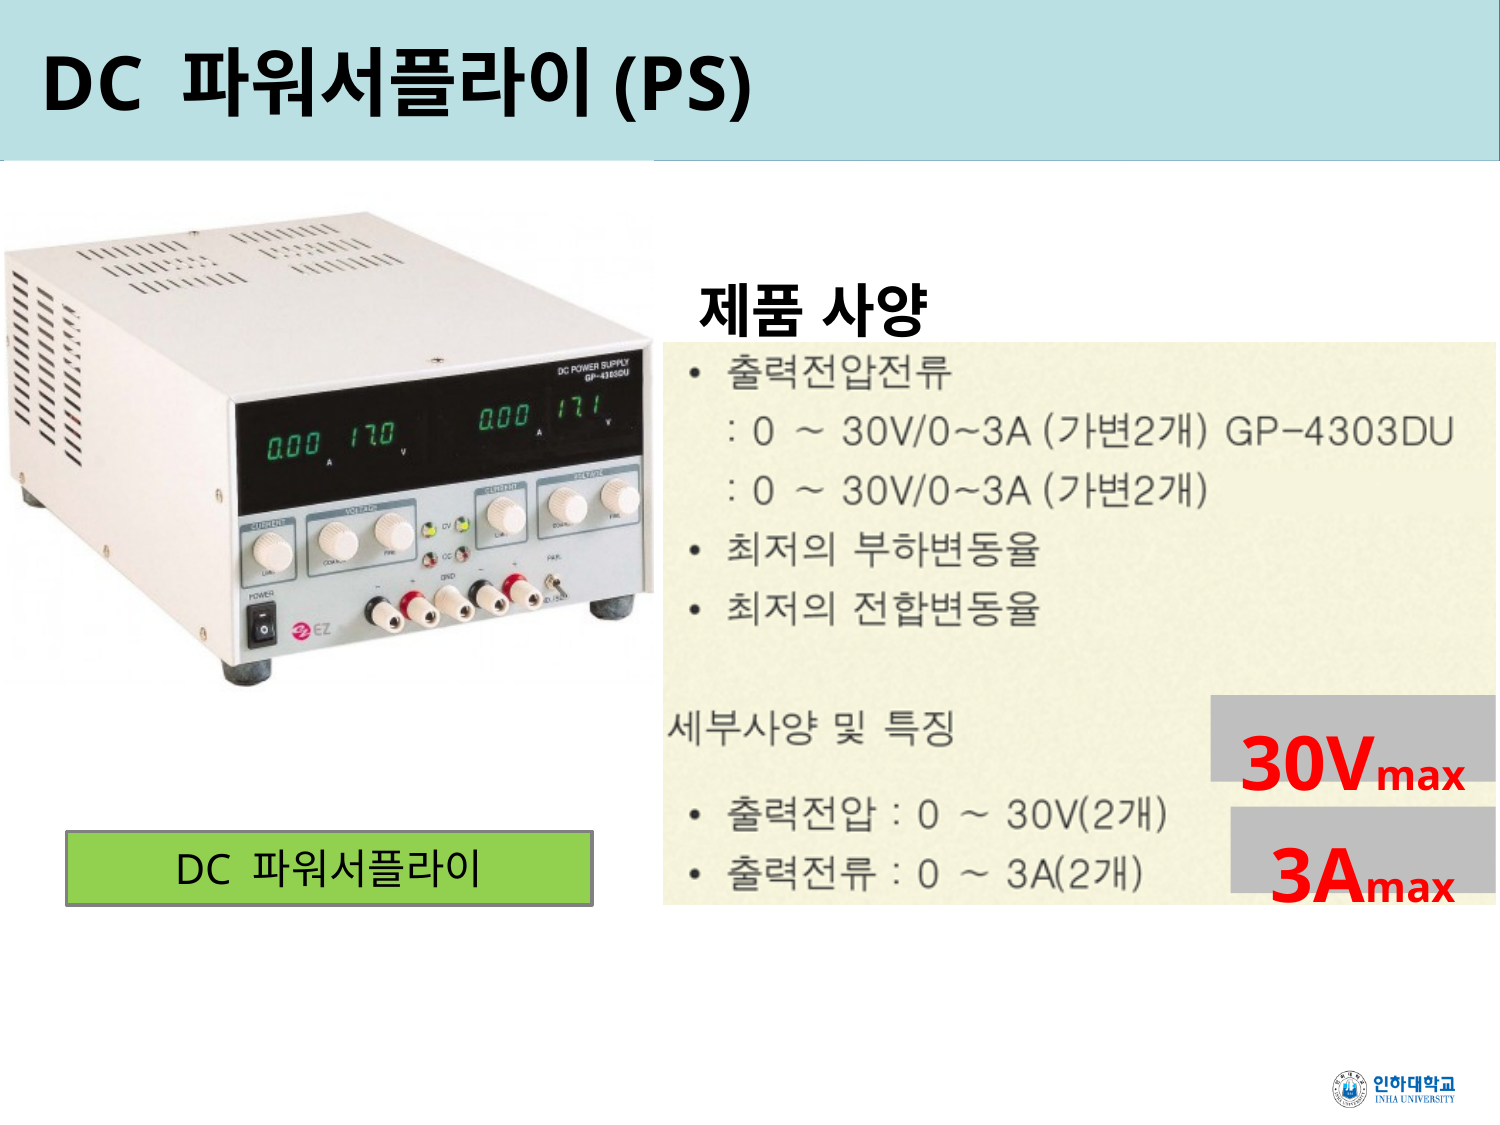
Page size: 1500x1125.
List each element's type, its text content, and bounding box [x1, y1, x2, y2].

text_box [0, 0, 1499, 161]
picture [4, 125, 655, 776]
picture [662, 342, 1496, 906]
picture [1328, 1066, 1459, 1112]
list 제품 사양 [665, 231, 963, 321]
title DC 파워서플라이(PS) [25, 25, 1377, 136]
text_box DC 파워서플라이 [66, 831, 592, 905]
